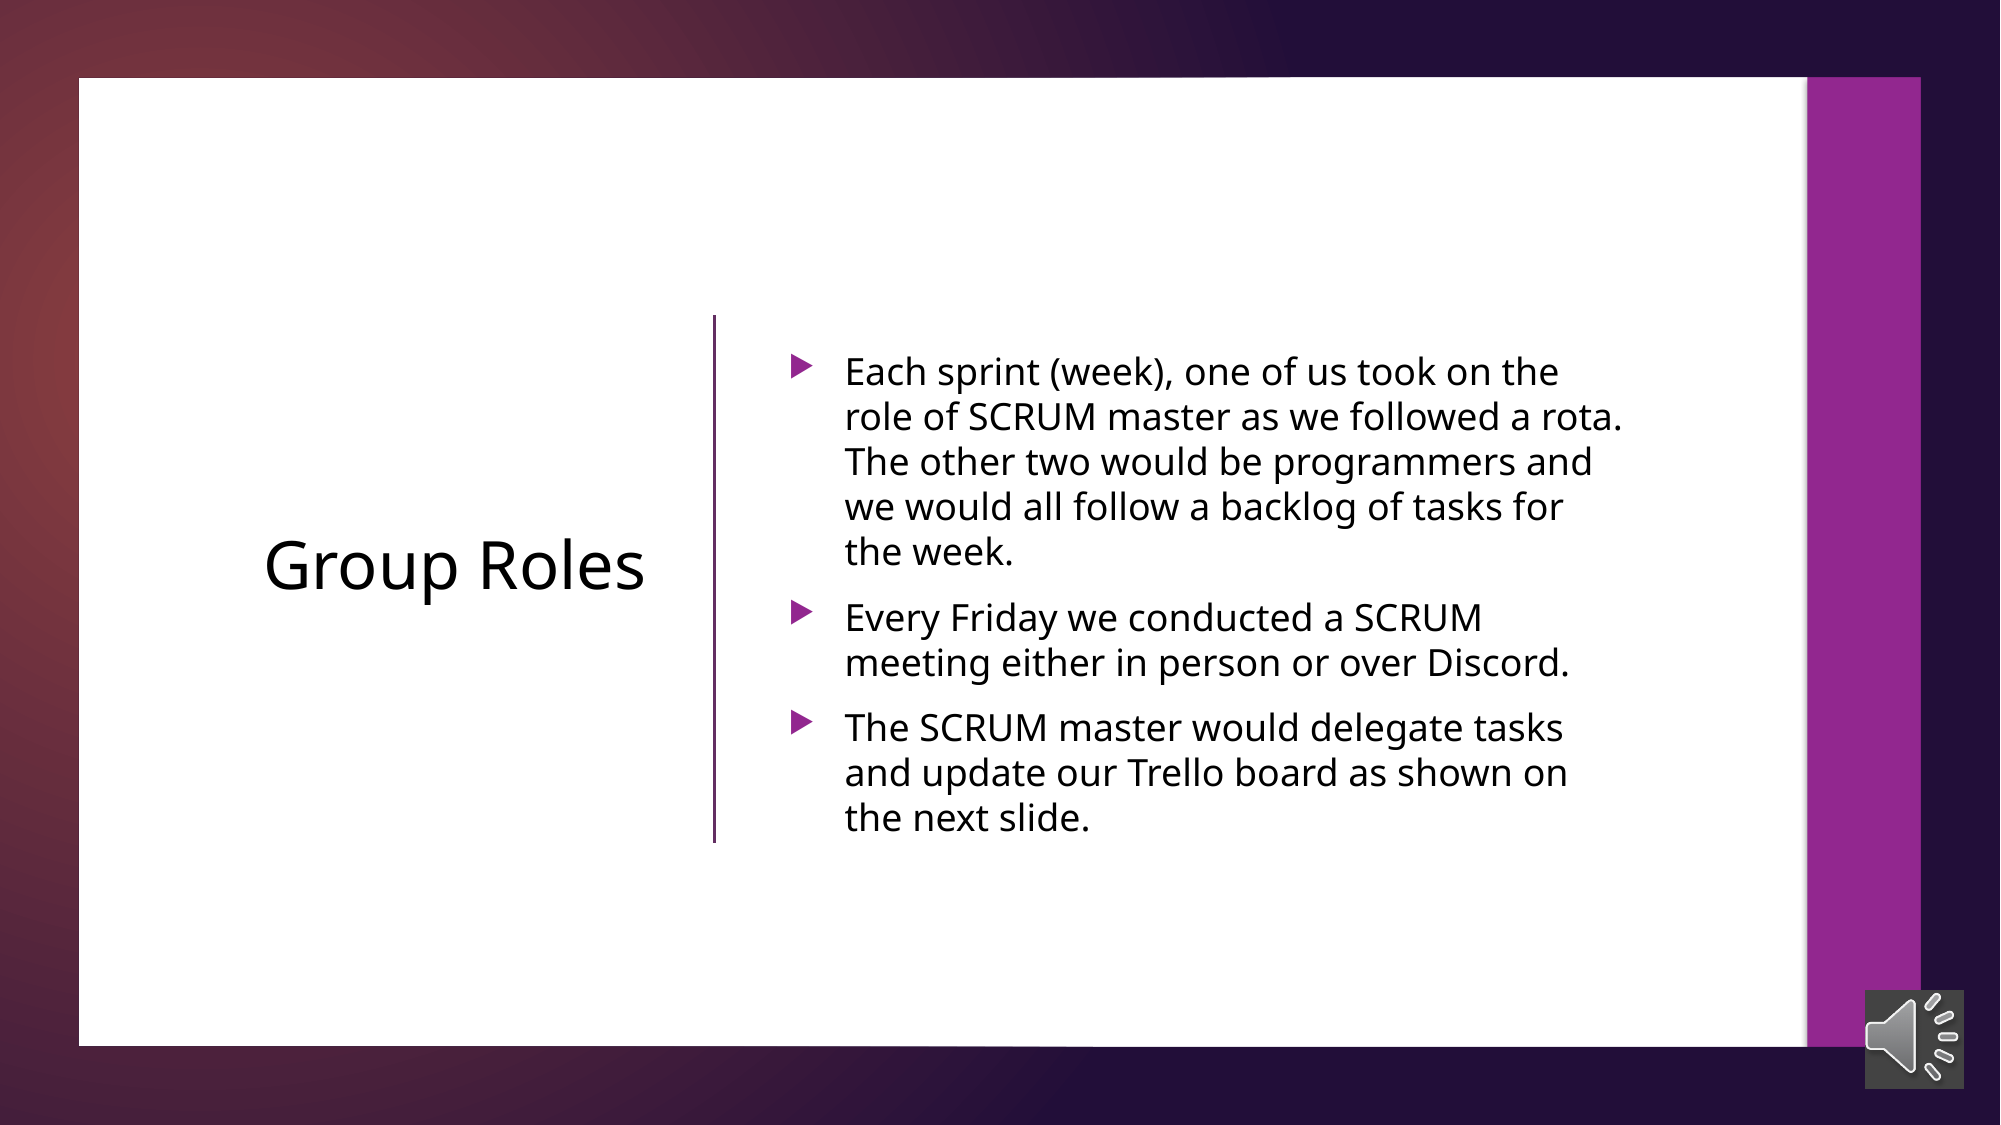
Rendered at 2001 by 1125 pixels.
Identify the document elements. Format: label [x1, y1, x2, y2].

text_box [0, 0, 2000, 1125]
picture [1864, 989, 1965, 1090]
